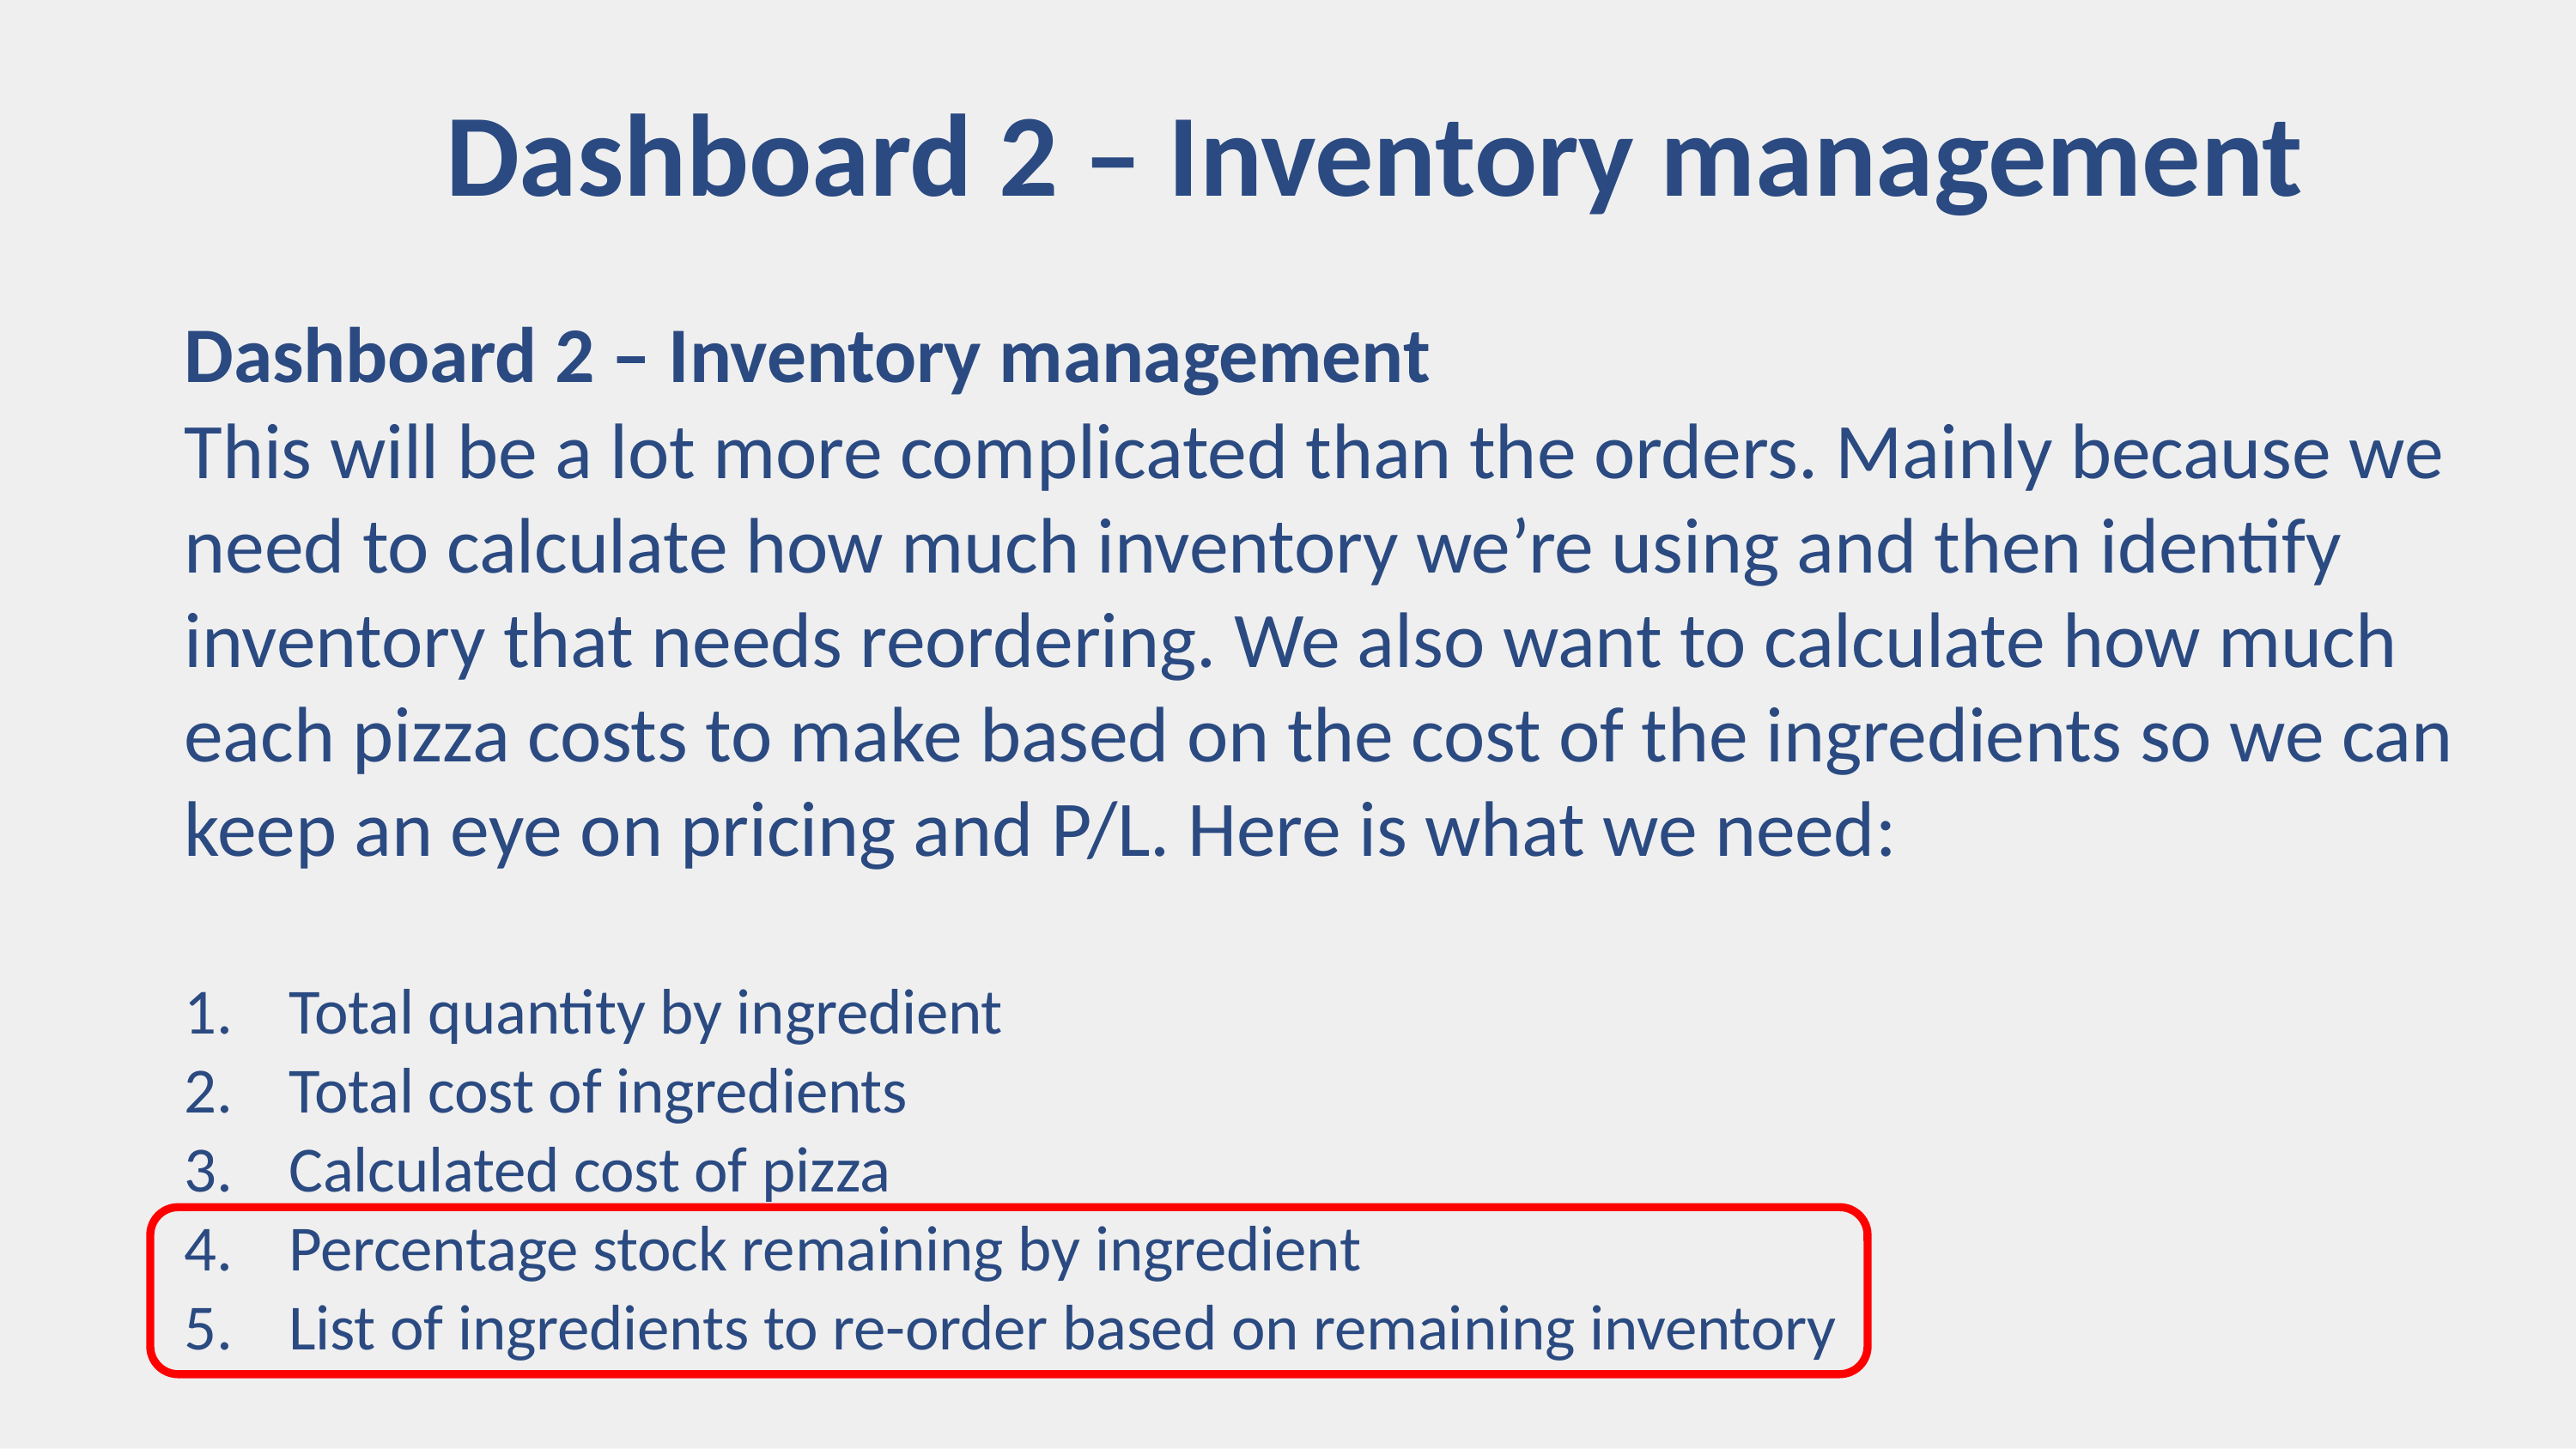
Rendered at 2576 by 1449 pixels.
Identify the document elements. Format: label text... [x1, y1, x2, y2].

text_box [148, 1205, 1870, 1376]
text_box Dashboard 2 – Inventory management This will be a lot more complicated than the orders. Mainly because we need to calculate how much inventory we’re using and then identify inventory that needs reordering. We also want to calculate how much each pizza costs to make based on the cost of the ingredients so we can keep an eye on pricing and P/L. Here is what we need: Total quantity by ingredient Total cost of ingredients Calculated cost of pizza Percentage stock remaining by ingredient List of ingredients to re-order based on remaining inventory [182, 302, 2490, 1363]
title Dashboard 2 – Inventory management [407, 77, 2340, 302]
